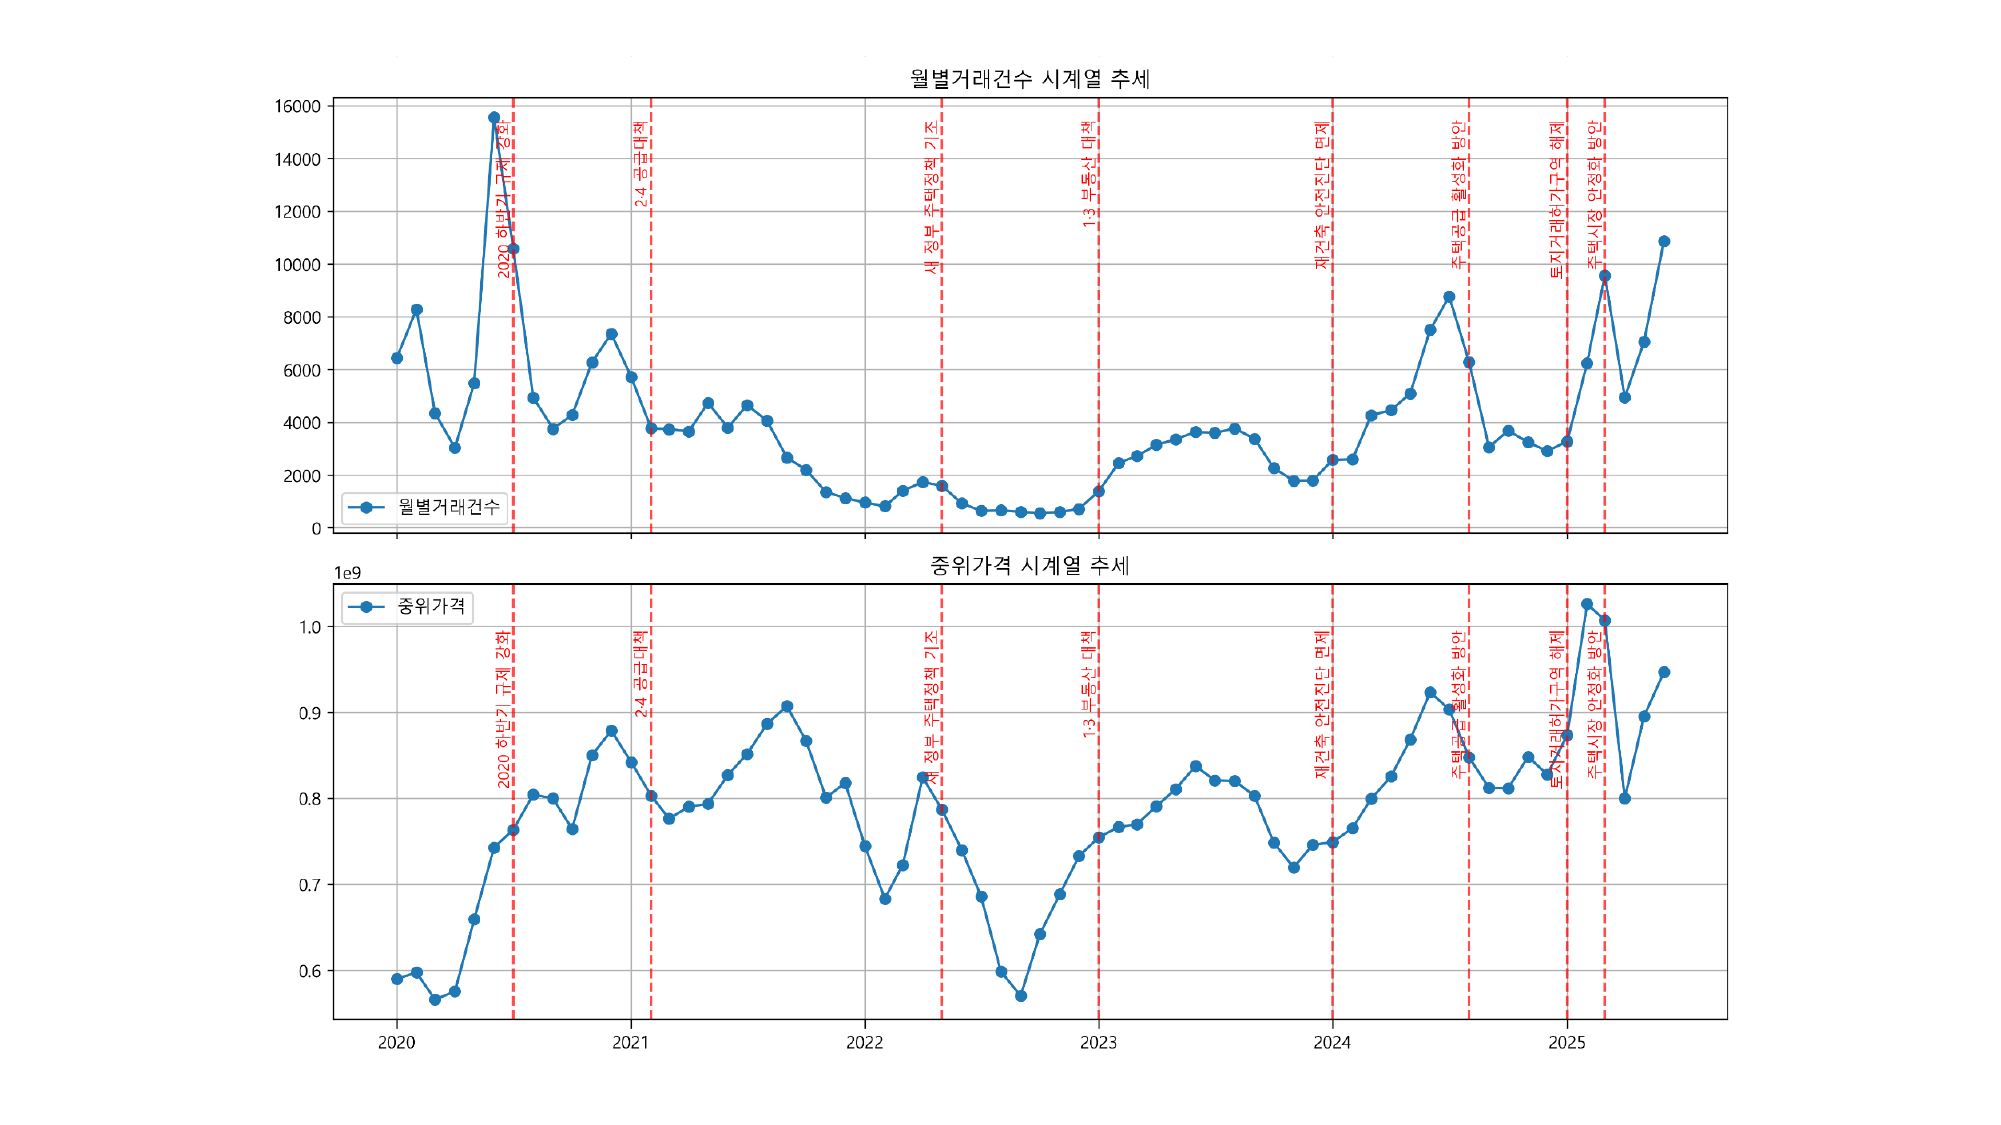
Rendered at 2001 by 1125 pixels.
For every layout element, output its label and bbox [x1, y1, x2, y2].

list [261, 59, 1739, 1026]
picture [261, 1026, 1739, 1065]
